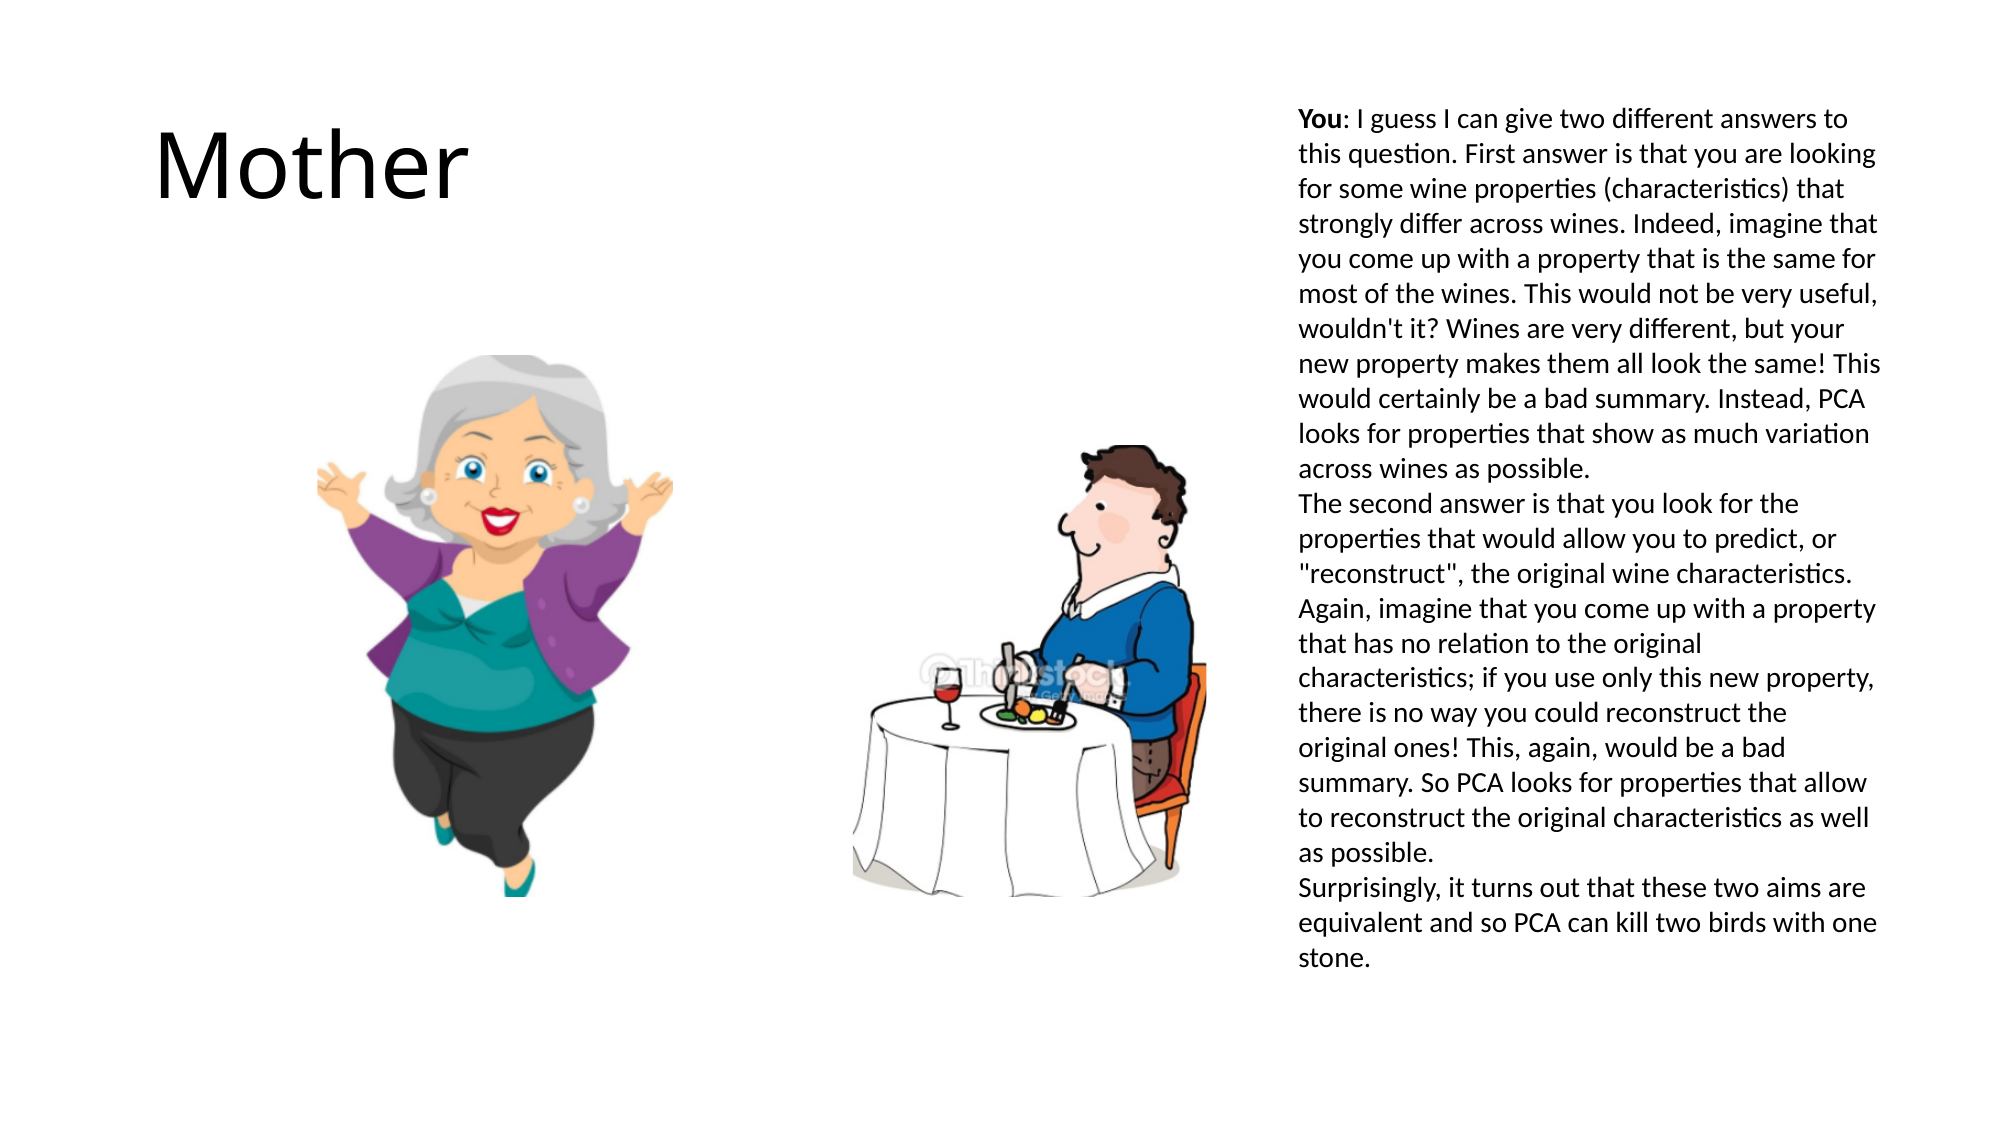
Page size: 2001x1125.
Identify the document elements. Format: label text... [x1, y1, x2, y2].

title Mother [137, 59, 1863, 278]
picture [852, 444, 1207, 897]
picture [317, 355, 673, 897]
text_box You: I guess I can give two different answers to this question. First answer is that you are looking for some wine properties (characteristics) that strongly differ across wines. Indeed, imagine that you come up with a property that is the same for most of the wines. This would not be very useful, wouldn't it? Wines are very different, but your new property makes them all look the same! This would certainly be a bad summary. Instead, PCA looks for properties that show as much variation across wines as possible. The second answer is that you look for the properties that would allow you to predict, or "reconstruct", the original wine characteristics. Again, imagine that you come up with a property that has no relation to the original characteristics; if you use only this new property, there is no way you could reconstruct the original ones! This, again, would be a bad summary. So PCA looks for properties that allow to reconstruct the original characteristics as well as possible. Surprisingly, it turns out that these two aims are equivalent and so PCA can kill two birds with one stone. [1283, 92, 1897, 1016]
